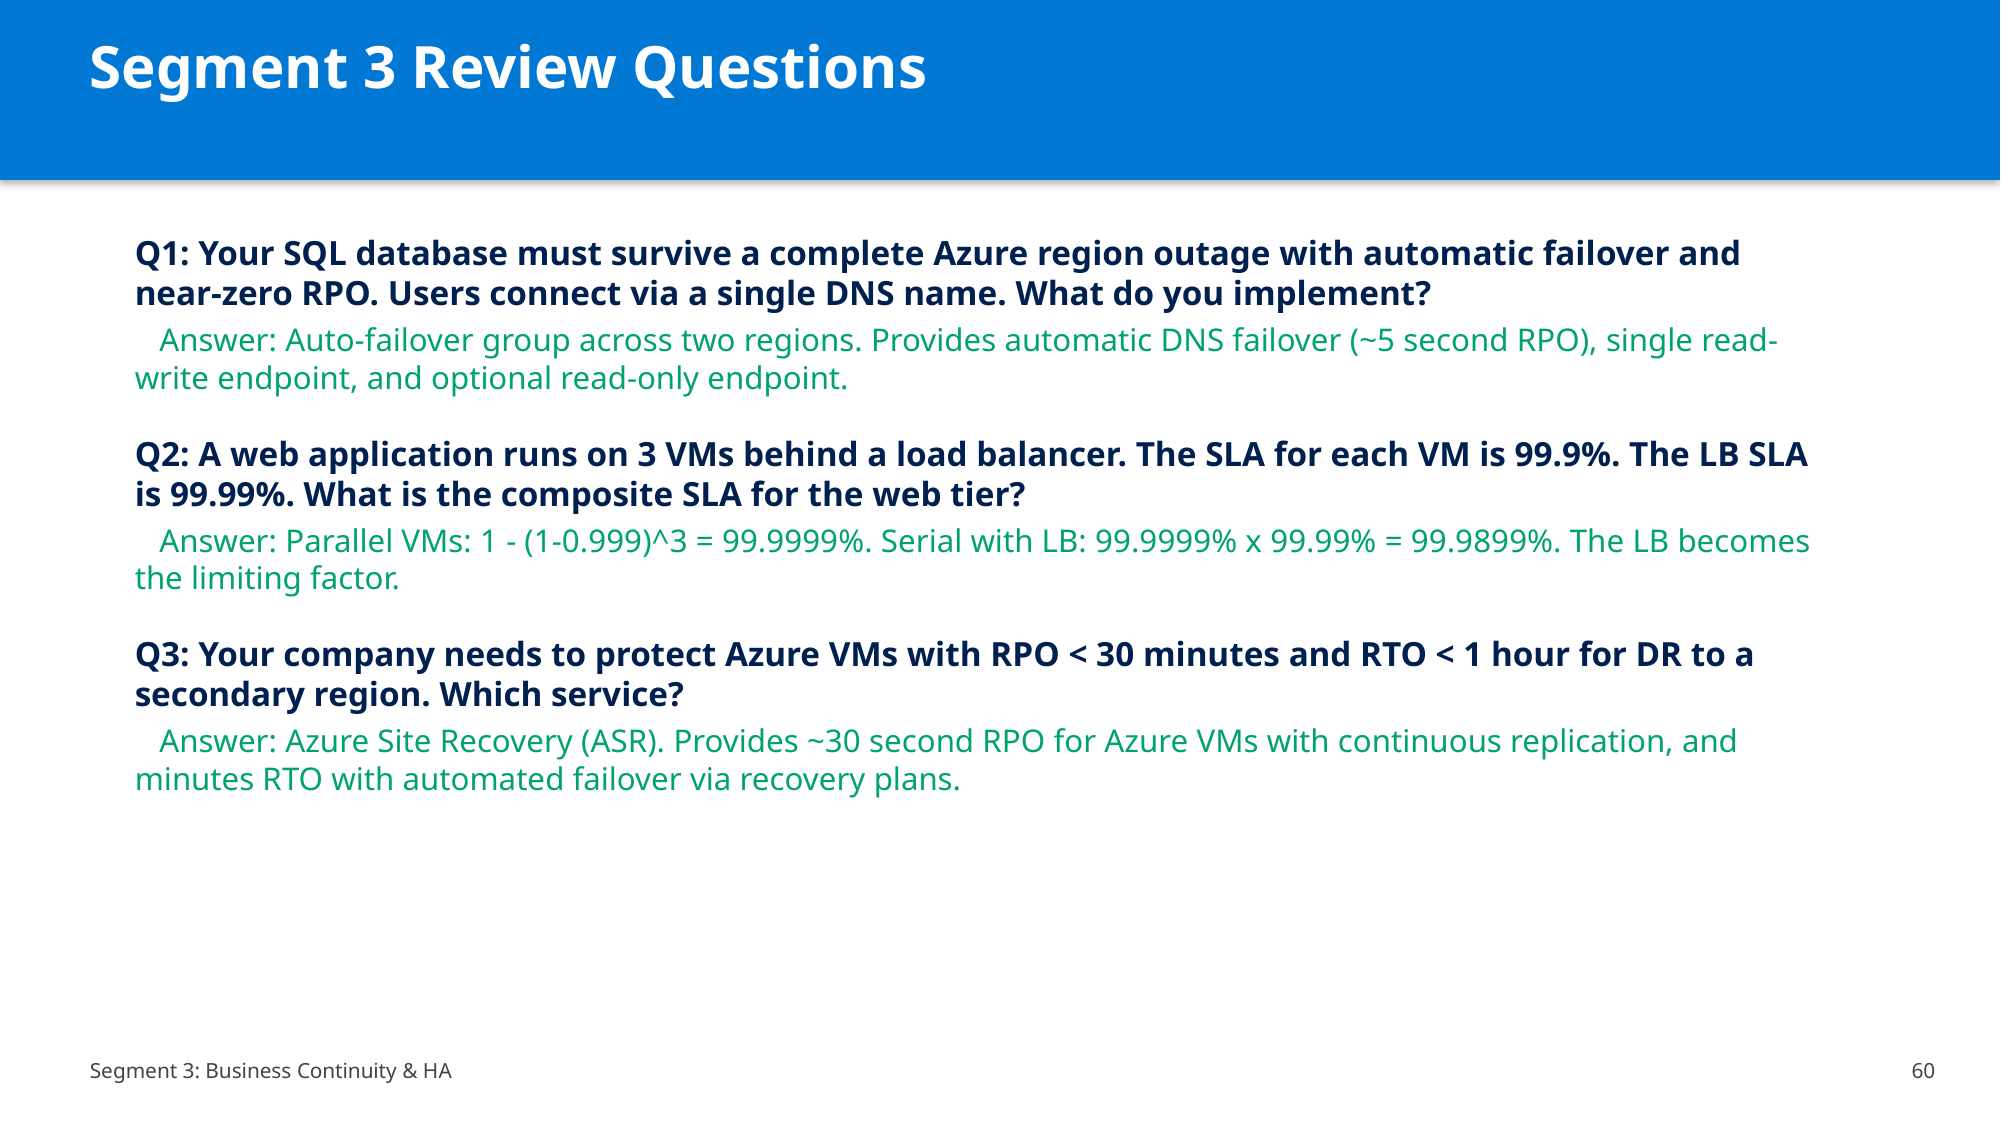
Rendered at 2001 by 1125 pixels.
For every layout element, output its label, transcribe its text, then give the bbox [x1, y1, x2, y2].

text_box Q1: Your SQL database must survive a complete Azure region outage with automatic failover and near-zero RPO. Users connect via a single DNS name. What do you implement? Answer: Auto-failover group across two regions. Provides automatic DNS failover (~5 second RPO), single read-write endpoint, and optional read-only endpoint. Q2: A web application runs on 3 VMs behind a load balancer. The SLA for each VM is 99.9%. The LB SLA is 99.99%. What is the composite SLA for the web tier? Answer: Parallel VMs: 1 - (1-0.999)^3 = 99.9999%. Serial with LB: 99.9999% x 99.99% = 99.9899%. The LB becomes the limiting factor. Q3: Your company needs to protect Azure VMs with RPO < 30 minutes and RTO < 1 hour for DR to a secondary region. Which service? Answer: Azure Site Recovery (ASR). Provides ~30 second RPO for Azure VMs with continuous replication, and minutes RTO with automated failover via recovery plans. [119, 224, 1845, 804]
text_box [0, 0, 2000, 181]
text_box Segment 3 Review Questions [74, 22, 1875, 108]
text_box 60 [1799, 1050, 1950, 1090]
text_box Segment 3: Business Continuity & HA [74, 1050, 975, 1090]
